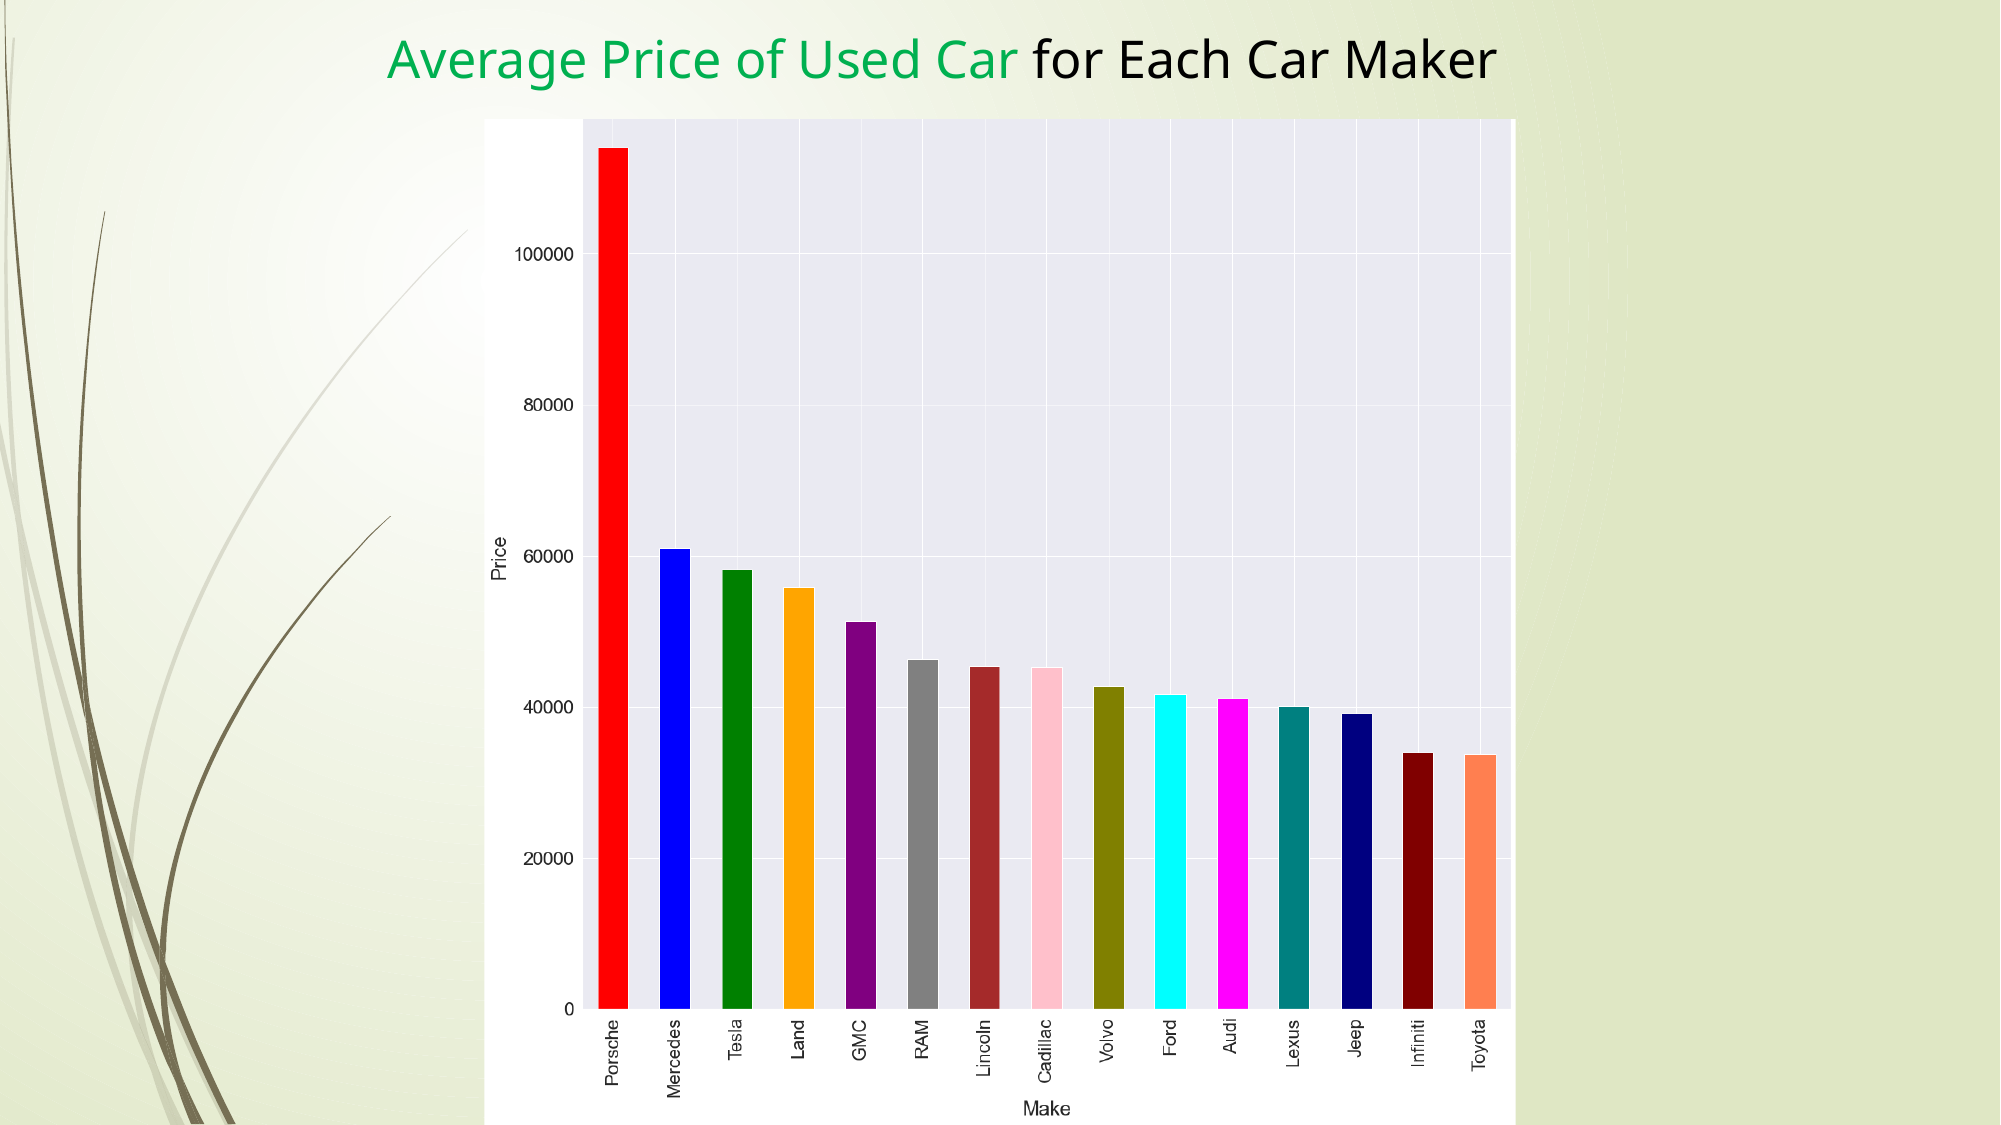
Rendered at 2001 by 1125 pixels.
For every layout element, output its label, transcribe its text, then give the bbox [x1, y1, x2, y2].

text_box Average Price of Used Car for Each Car Maker [372, 19, 1628, 97]
picture [484, 119, 1516, 1125]
